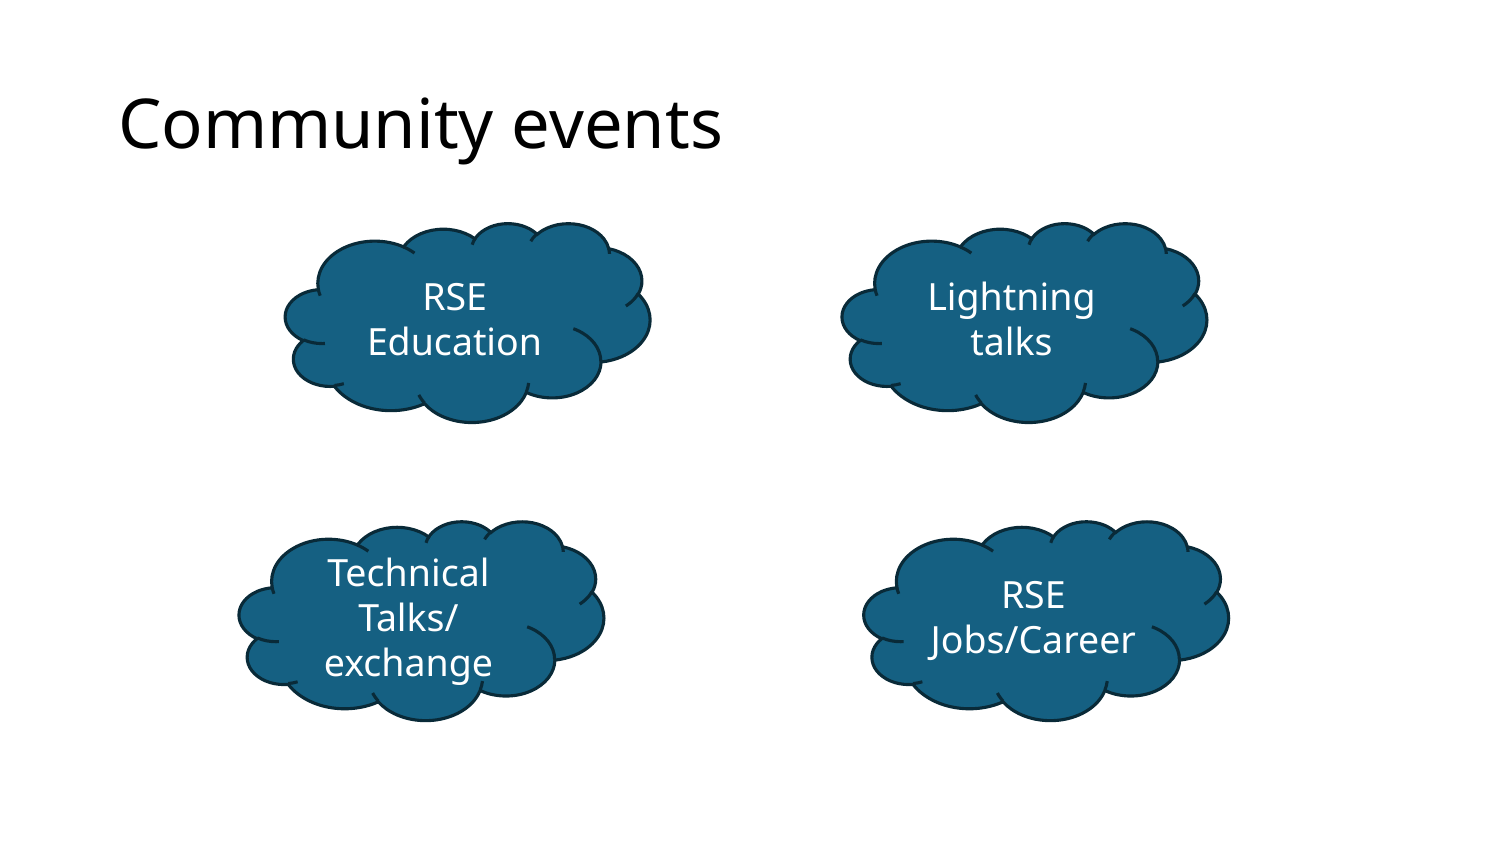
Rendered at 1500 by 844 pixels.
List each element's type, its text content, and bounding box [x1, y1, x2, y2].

text_box RSE Jobs/Career [862, 520, 1231, 723]
text_box Technical Talks/ exchange [237, 520, 606, 723]
text_box RSE Education [283, 222, 652, 425]
title Community events [103, 44, 1397, 208]
text_box Lightning talks [840, 222, 1209, 425]
